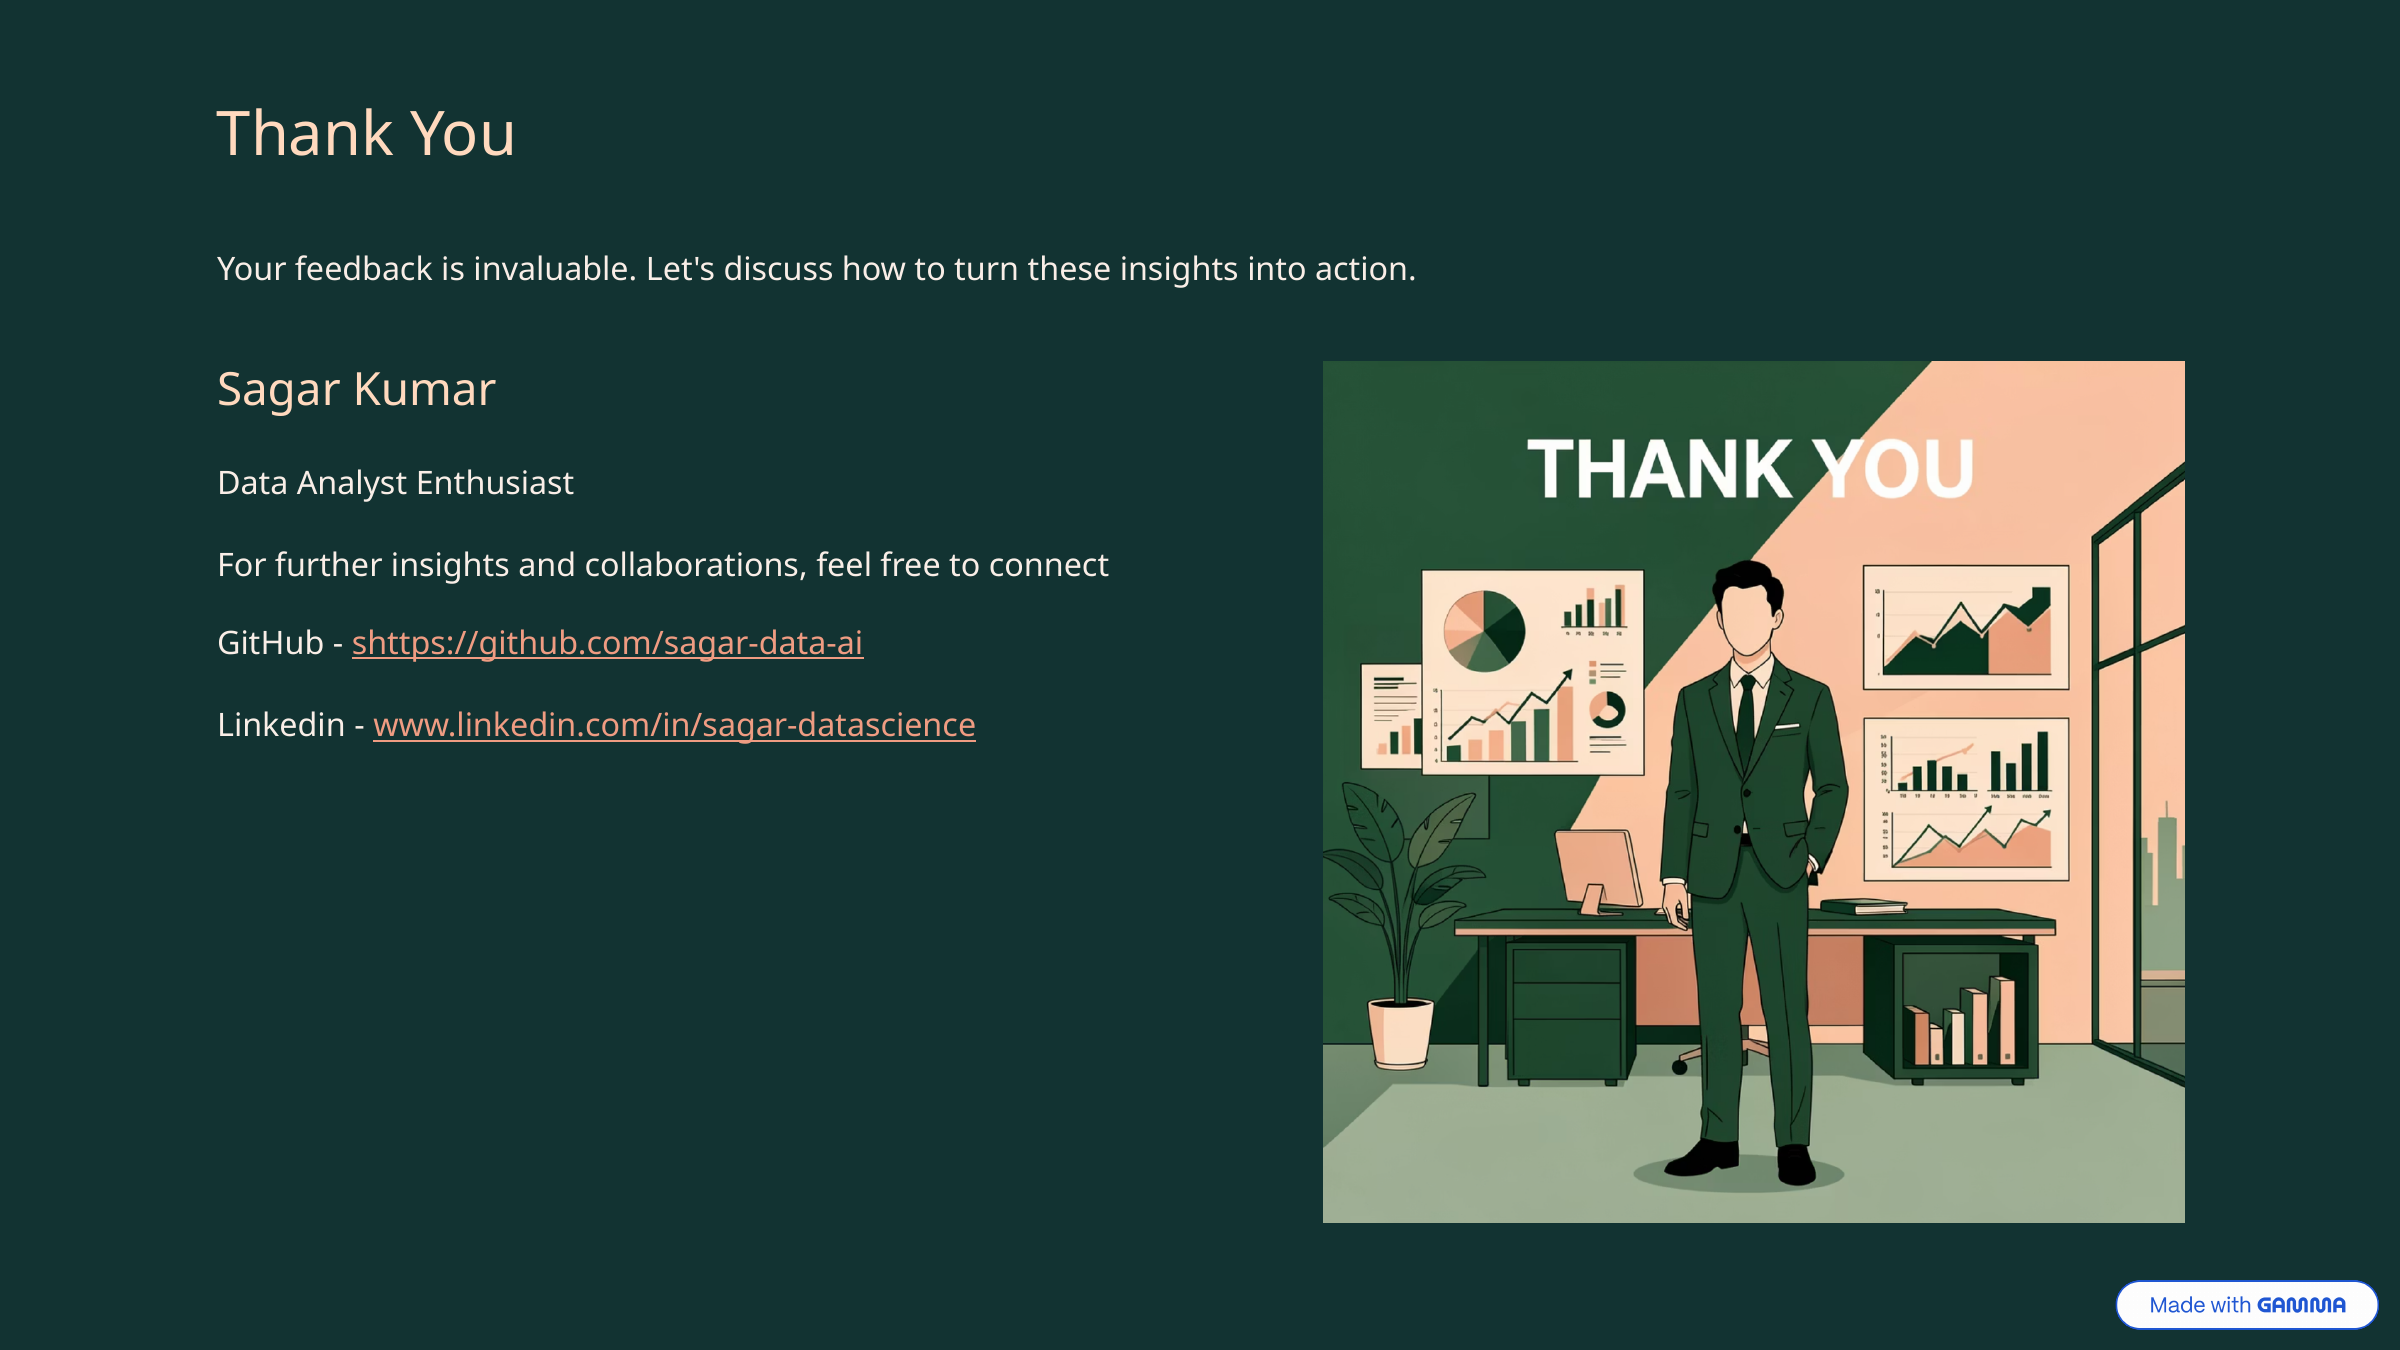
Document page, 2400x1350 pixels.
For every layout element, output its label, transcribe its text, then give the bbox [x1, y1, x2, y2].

text_box GitHub - shttps://github.com/sagar-data-ai [217, 613, 1242, 667]
picture [2106, 1271, 2389, 1339]
text_box Sagar Kumar [217, 357, 684, 416]
text_box Thank You [216, 90, 839, 169]
text_box Data Analyst Enthusiast [217, 448, 1242, 502]
text_box Linkedin - www.linkedin.com/in/sagar-datascience [217, 696, 1242, 750]
text_box For further insights and collaborations, feel free to connect [217, 531, 1242, 585]
text_box Your feedback is invaluable. Let's discuss how to turn these insights into action. [217, 234, 2183, 288]
picture [1323, 361, 2185, 1223]
